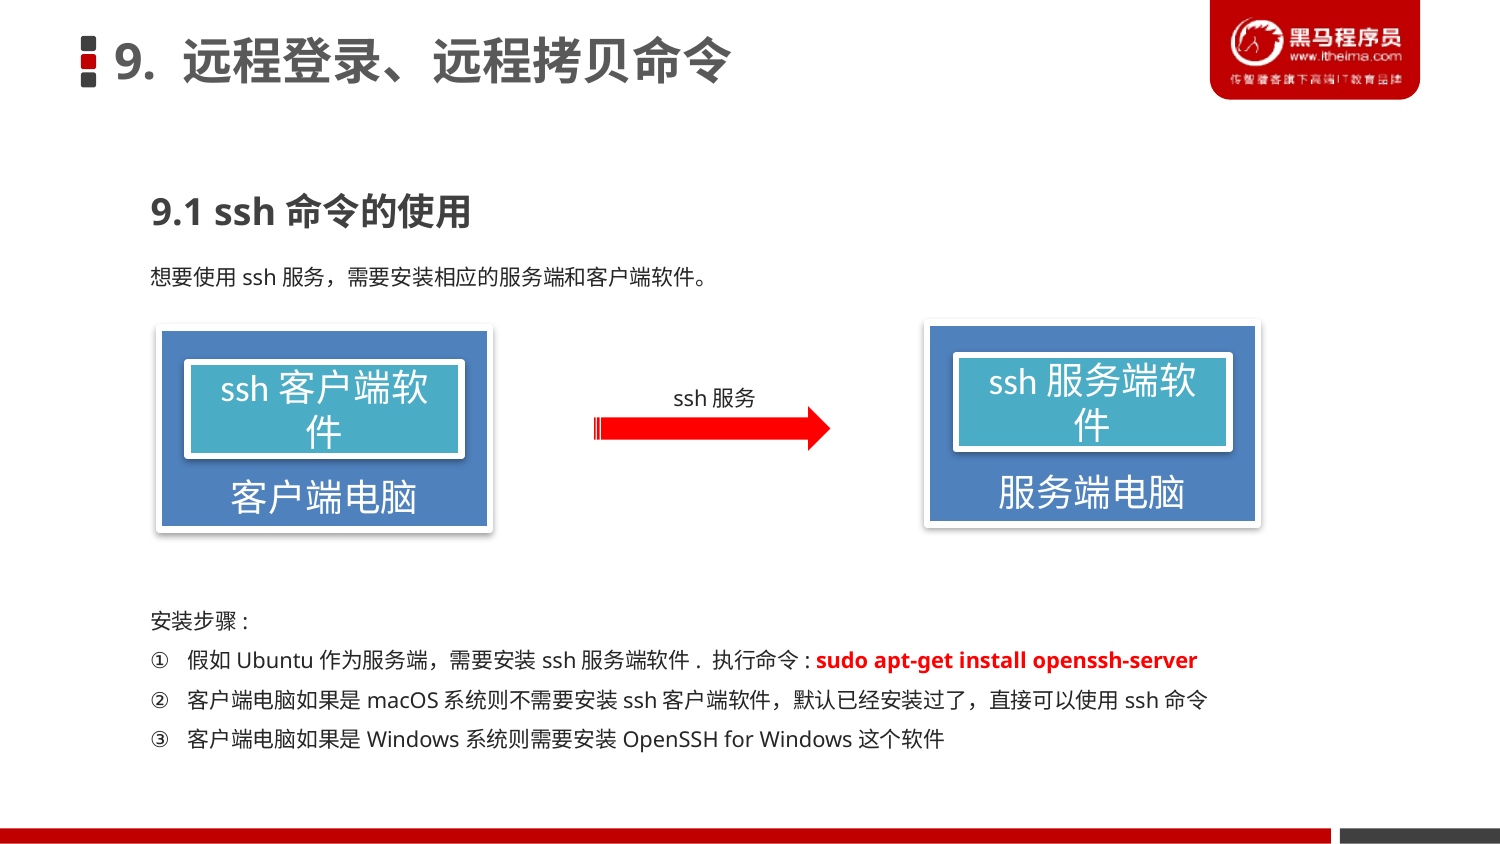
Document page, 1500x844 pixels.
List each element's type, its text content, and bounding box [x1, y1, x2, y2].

text_box [592, 415, 833, 453]
text_box ssh服务端软件 [953, 352, 1233, 452]
text_box 9. 远程登录、远程拷贝命令 [103, 0, 987, 130]
text_box ssh服务 [658, 377, 831, 419]
text_box 安装步骤: 假如Ubuntu作为服务端，需要安装ssh服务端软件. 执行命令: sudo apt-get install openssh-server 客户端电脑如果是macOS系统则不需要安装ssh客户端软件，默认已经安装过了，直接可以使用ssh命令 客户端电脑如果是Windows系统则需要安装OpenSSH for Windows这个软件 [135, 587, 1261, 760]
text_box 服务端电脑 [924, 319, 1261, 528]
text_box ssh客户端软件 [184, 359, 465, 459]
text_box 想要使用ssh服务，需要安装相应的服务端和客户端软件。 [135, 255, 1435, 297]
text_box 9.1 ssh命令的使用 [135, 157, 713, 241]
text_box 客户端电脑 [156, 324, 493, 533]
picture [1212, 8, 1421, 94]
